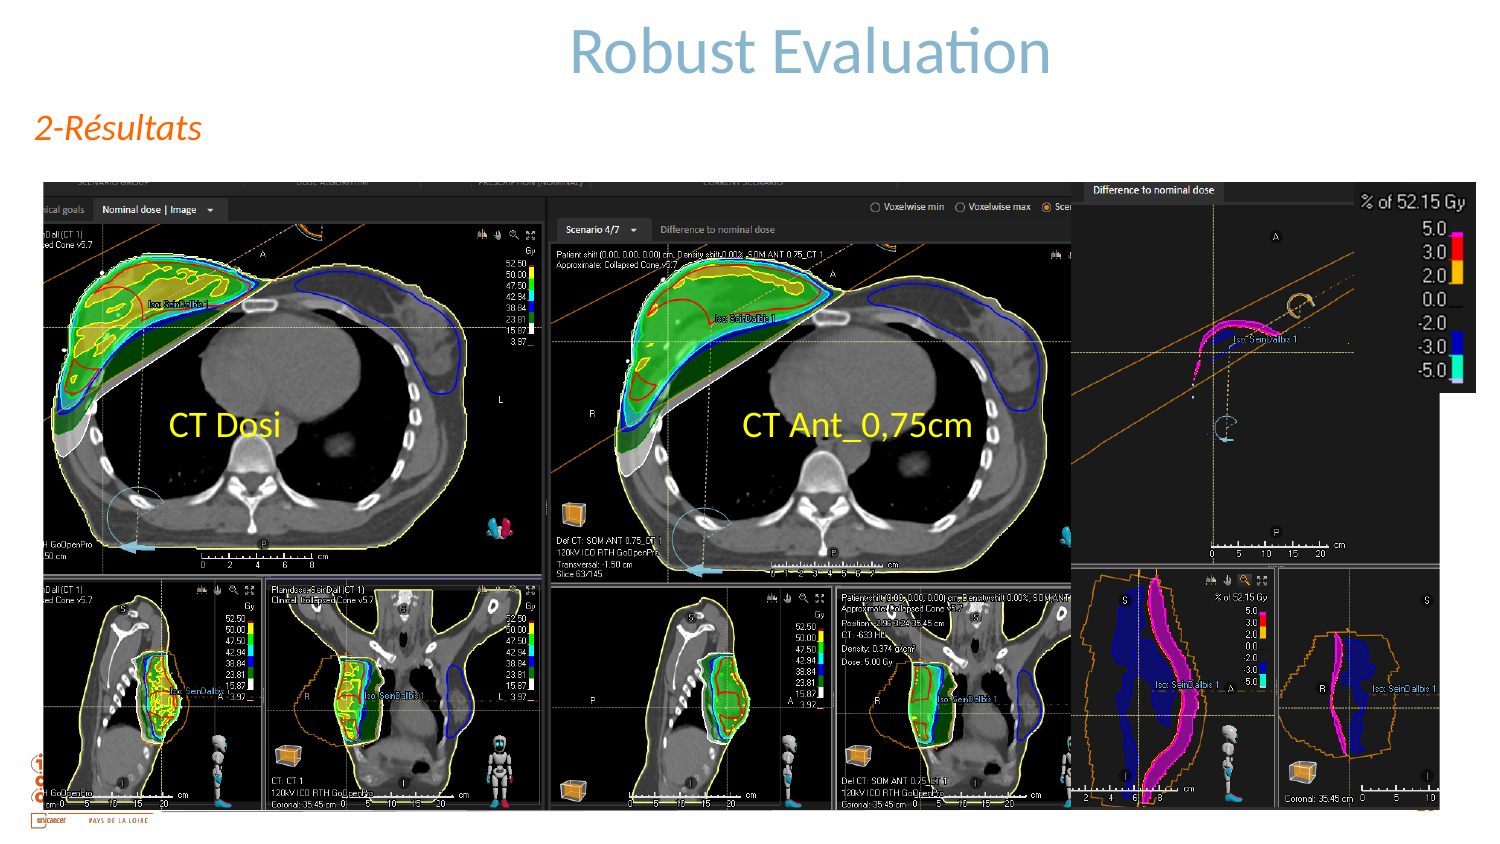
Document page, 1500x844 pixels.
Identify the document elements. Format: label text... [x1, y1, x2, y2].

text_box Robust Evaluation [554, 0, 1115, 95]
picture [30, 182, 1476, 829]
text_box 2-Résultats [18, 95, 218, 156]
